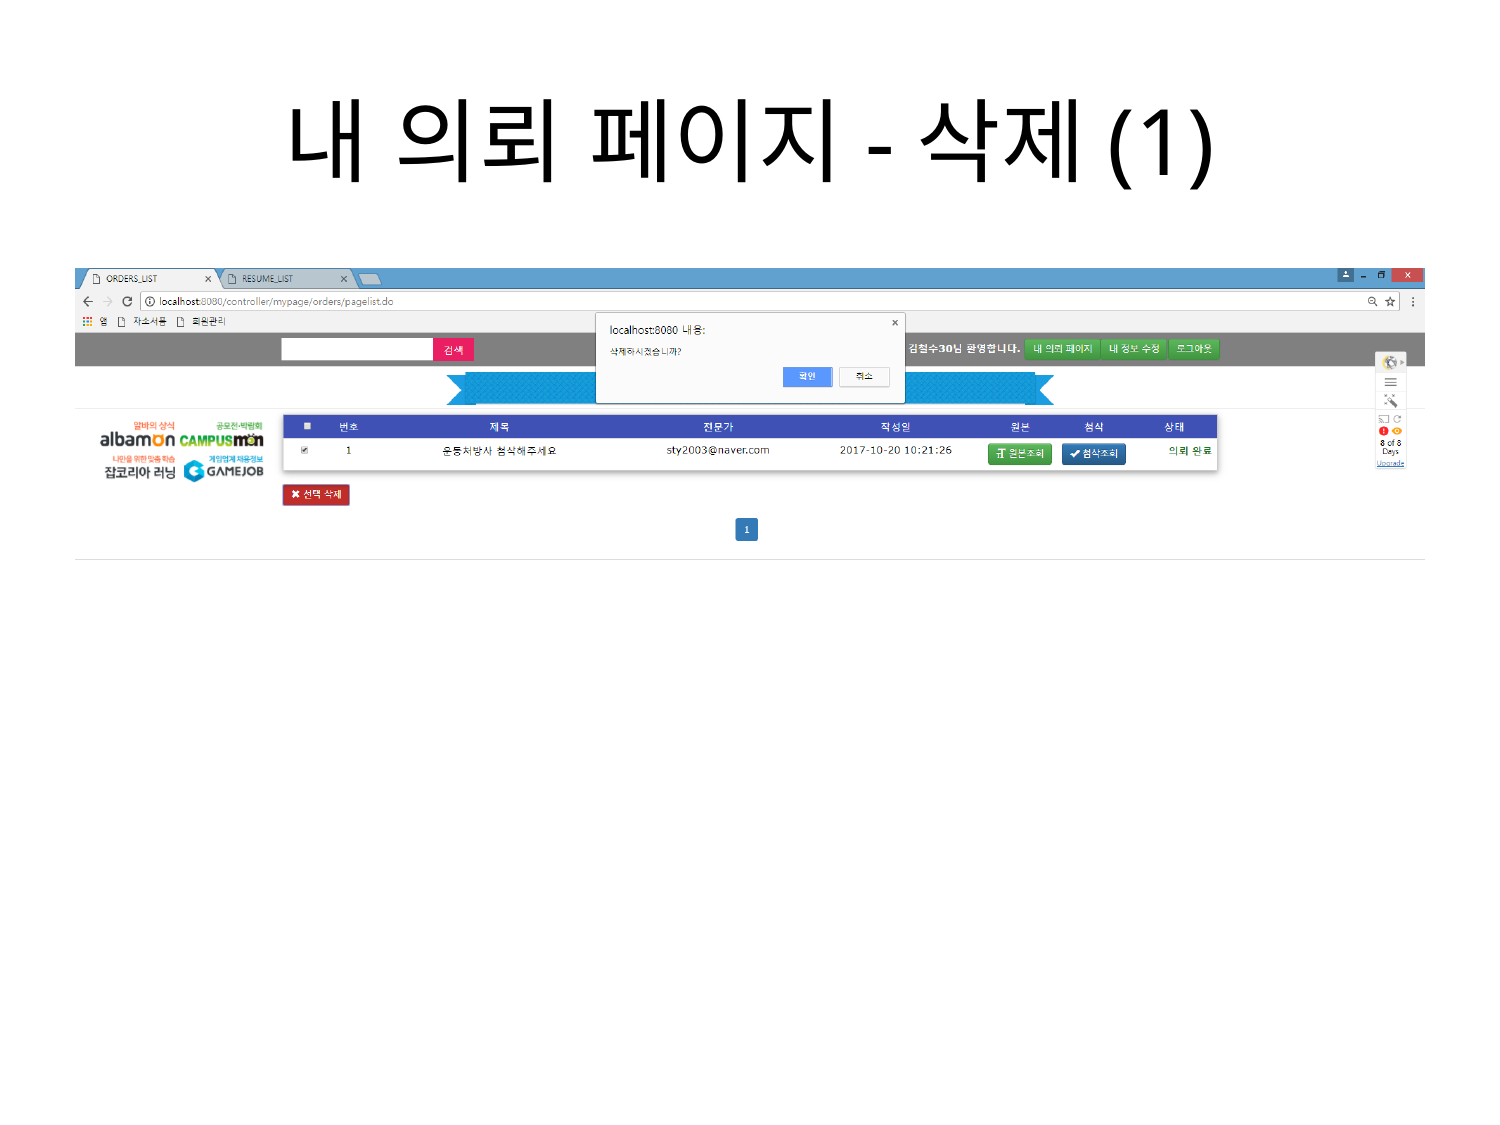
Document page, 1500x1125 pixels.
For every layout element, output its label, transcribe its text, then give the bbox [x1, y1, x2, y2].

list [74, 267, 1426, 1000]
title 내 의뢰 페이지-삭제(1) [75, 45, 1425, 233]
